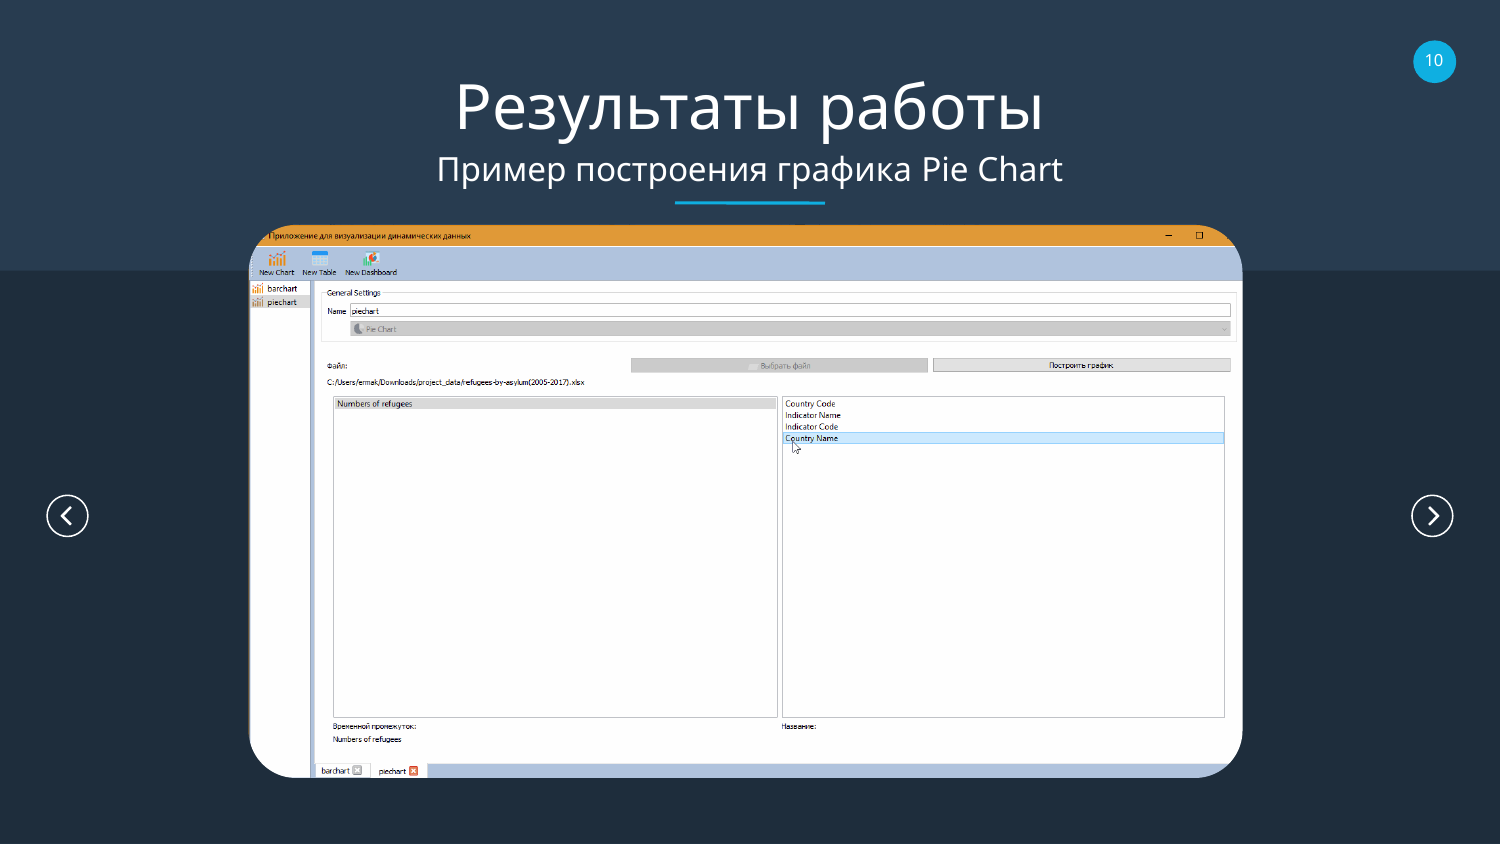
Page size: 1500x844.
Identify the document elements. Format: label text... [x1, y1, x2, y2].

list Пример построения графика Pie Chart [97, 151, 1403, 190]
picture [248, 224, 1243, 778]
list Результаты работы [97, 71, 1403, 147]
